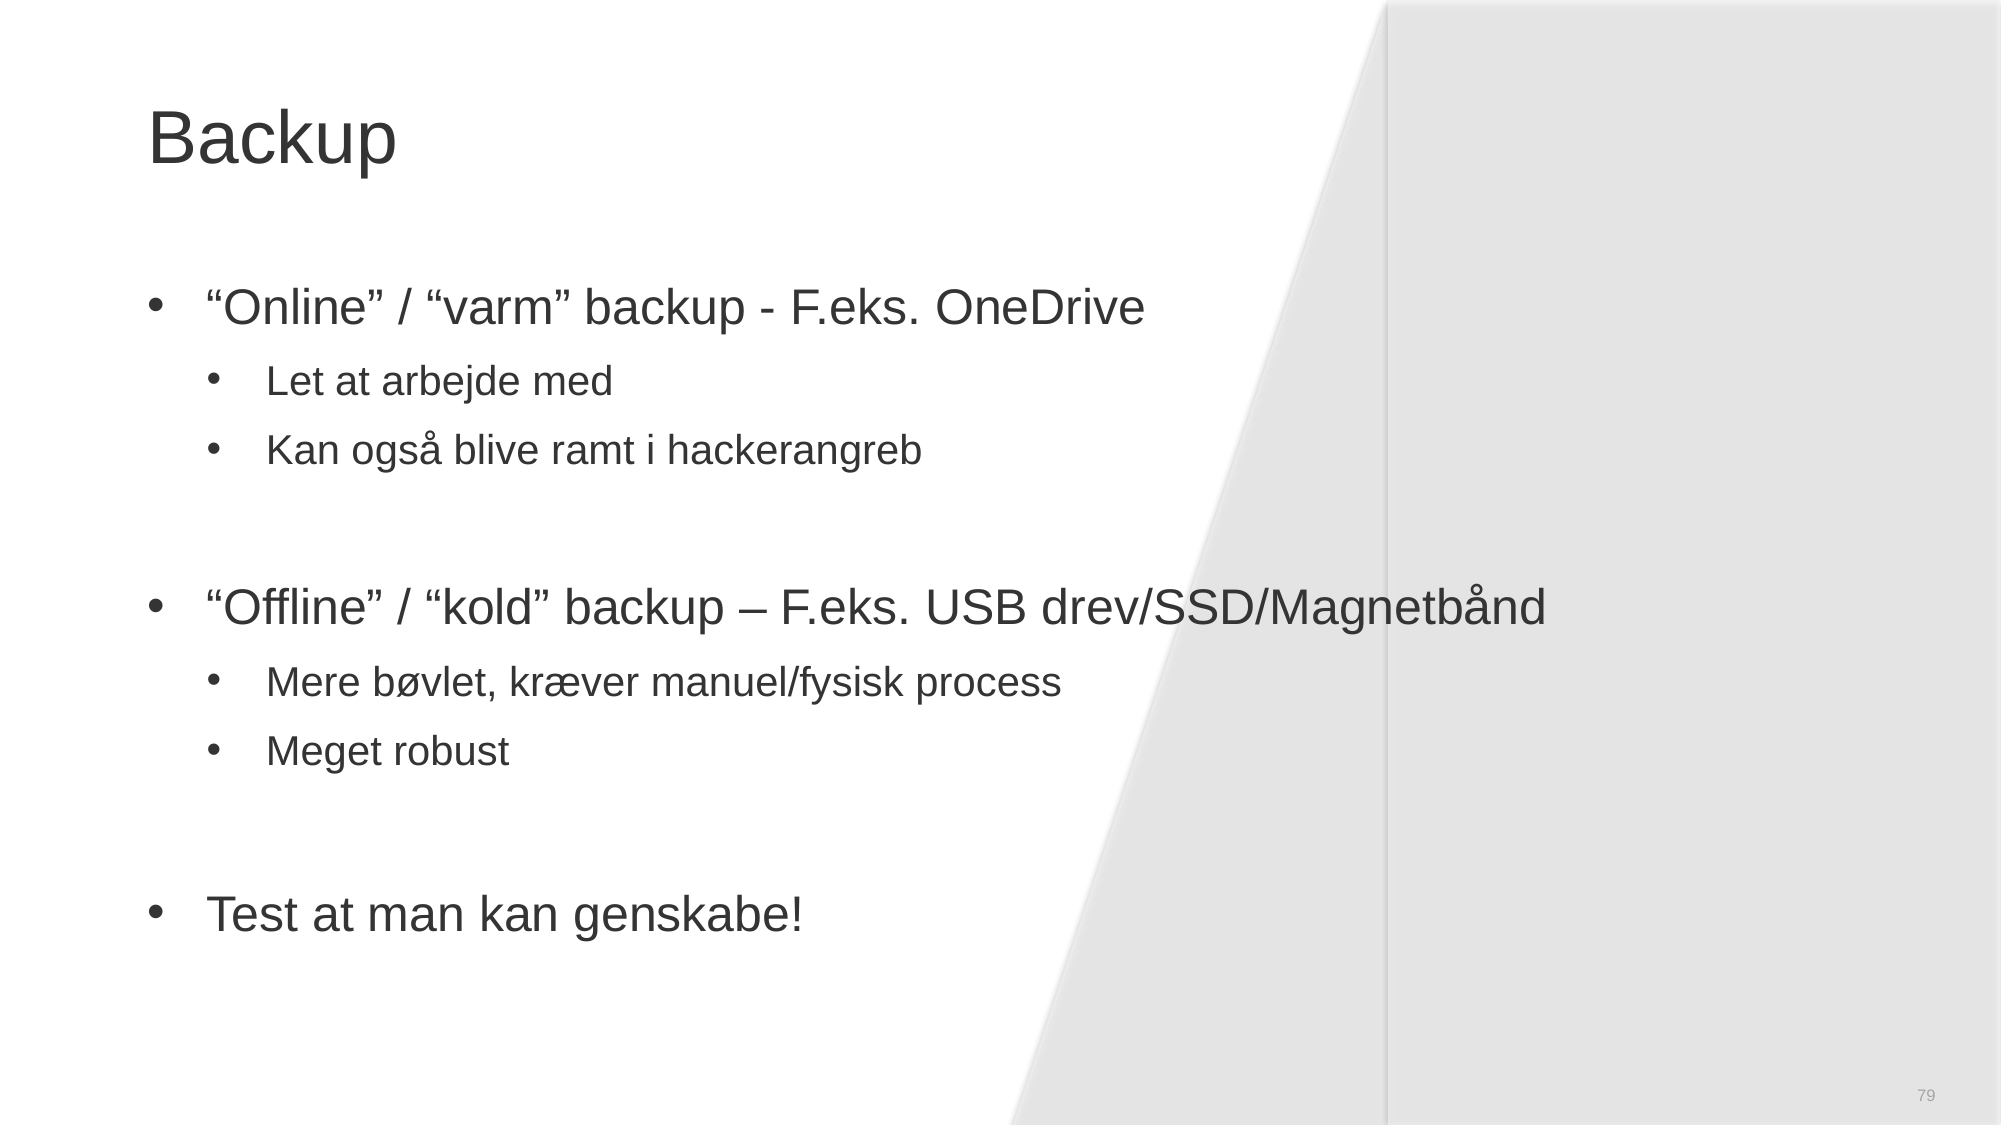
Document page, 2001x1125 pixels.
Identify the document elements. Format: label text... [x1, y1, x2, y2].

list “Online” / “varm” backup - F.eks. OneDrive Let at arbejde med Kan også blive ramt i hackerangreb “Offline” / “kold” backup – F.eks. USB drev/SSD/Magnetbånd Mere bøvlet, kræver manuel/fysisk process Meget robust Test at man kan genskabe! [147, 265, 1659, 975]
slide_number 79 [1631, 1077, 1951, 1113]
title Backup [147, 88, 1861, 180]
